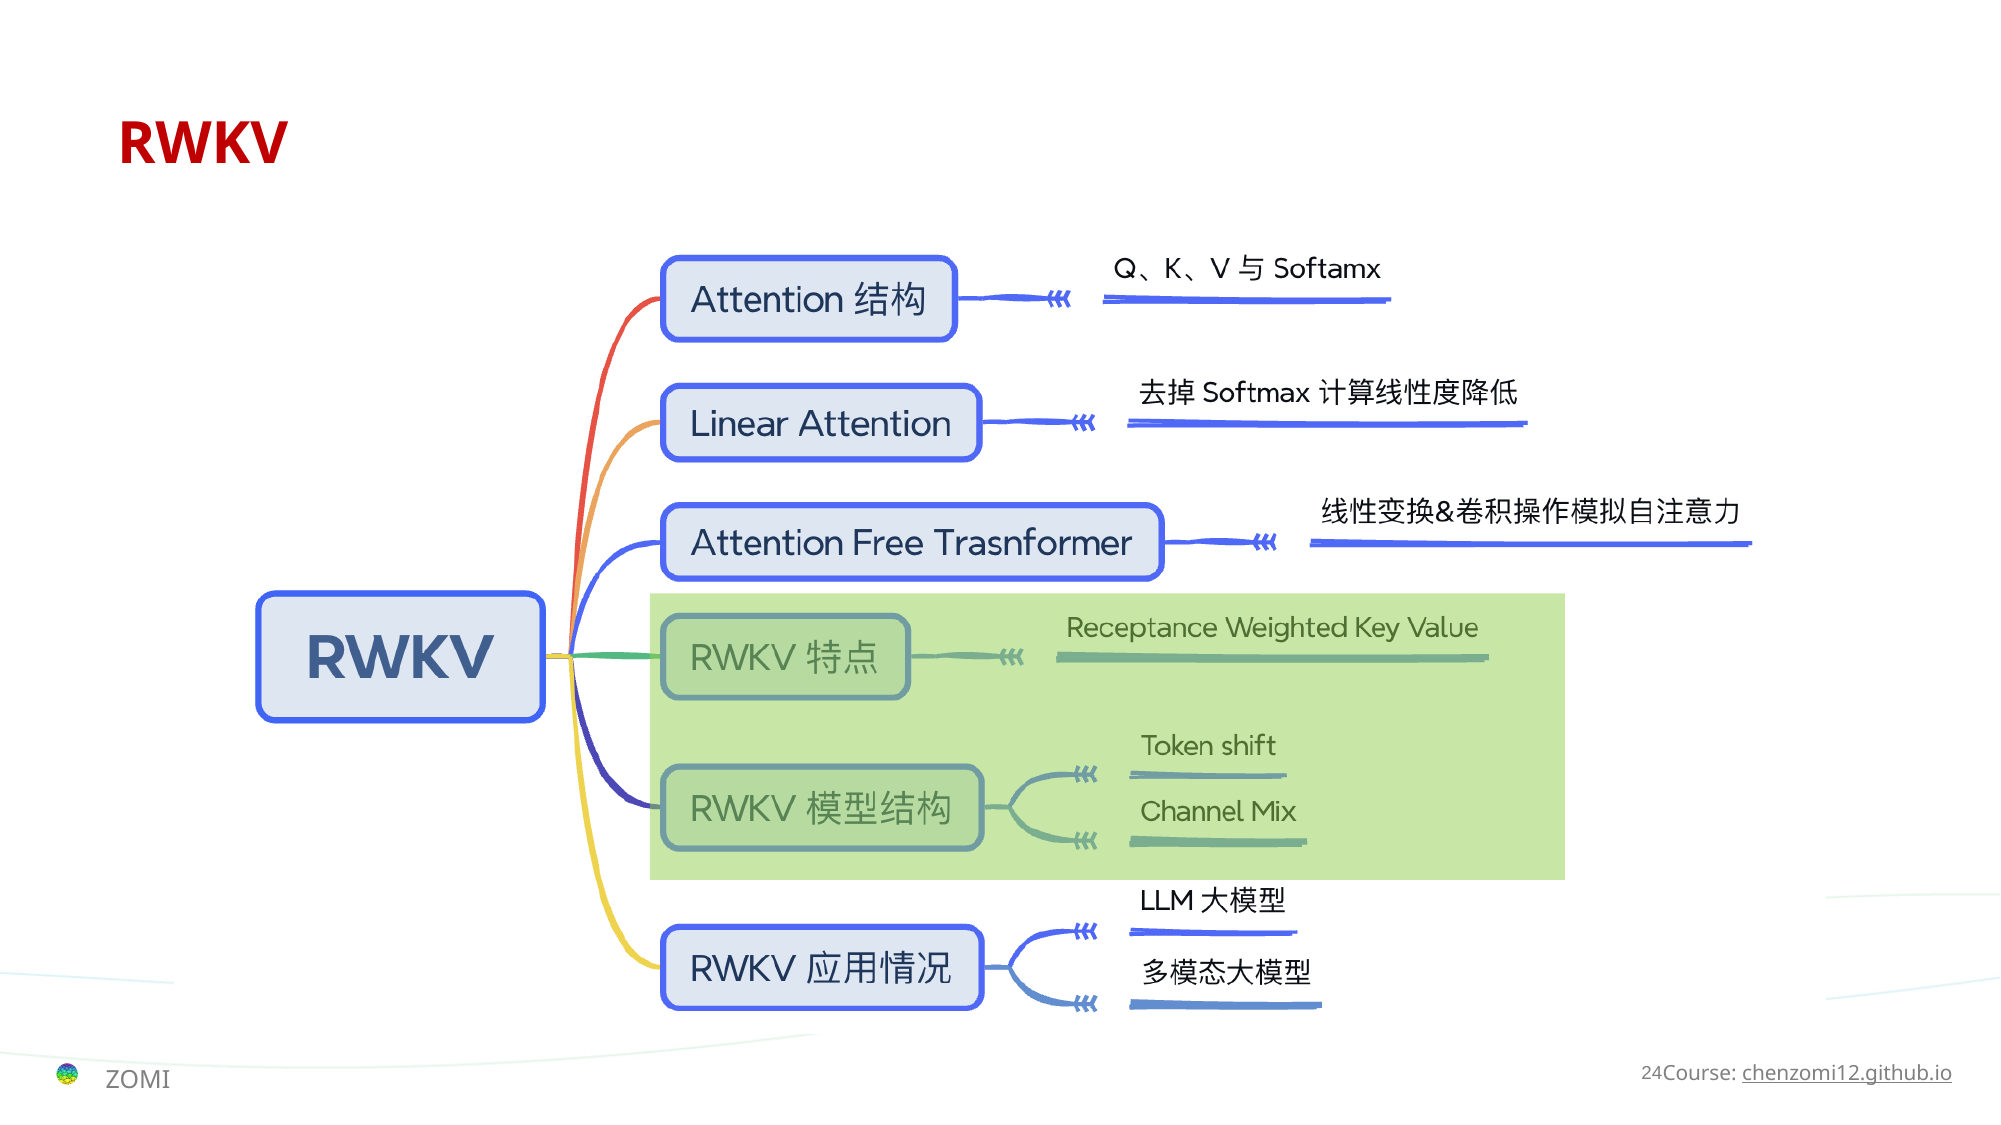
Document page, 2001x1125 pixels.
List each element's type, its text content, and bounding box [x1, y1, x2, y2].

title RWKV [102, 91, 1901, 189]
picture [0, 0, 2001, 1125]
